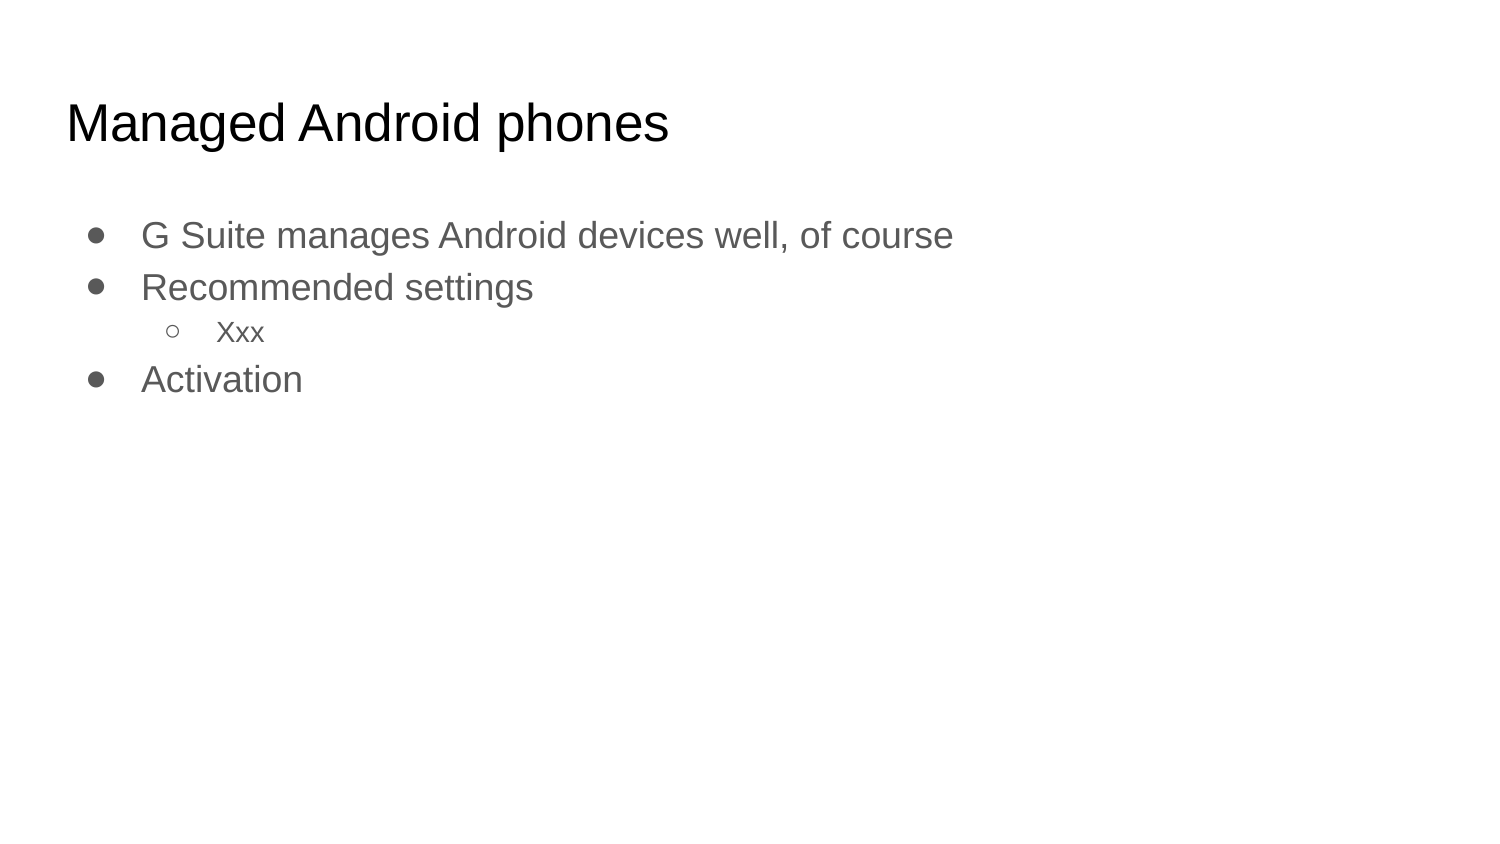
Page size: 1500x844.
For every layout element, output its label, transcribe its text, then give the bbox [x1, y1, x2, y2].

list G Suite manages Android devices well, of course Recommended settings Xxx Activation [51, 189, 1449, 750]
title Managed Android phones [51, 72, 1449, 167]
